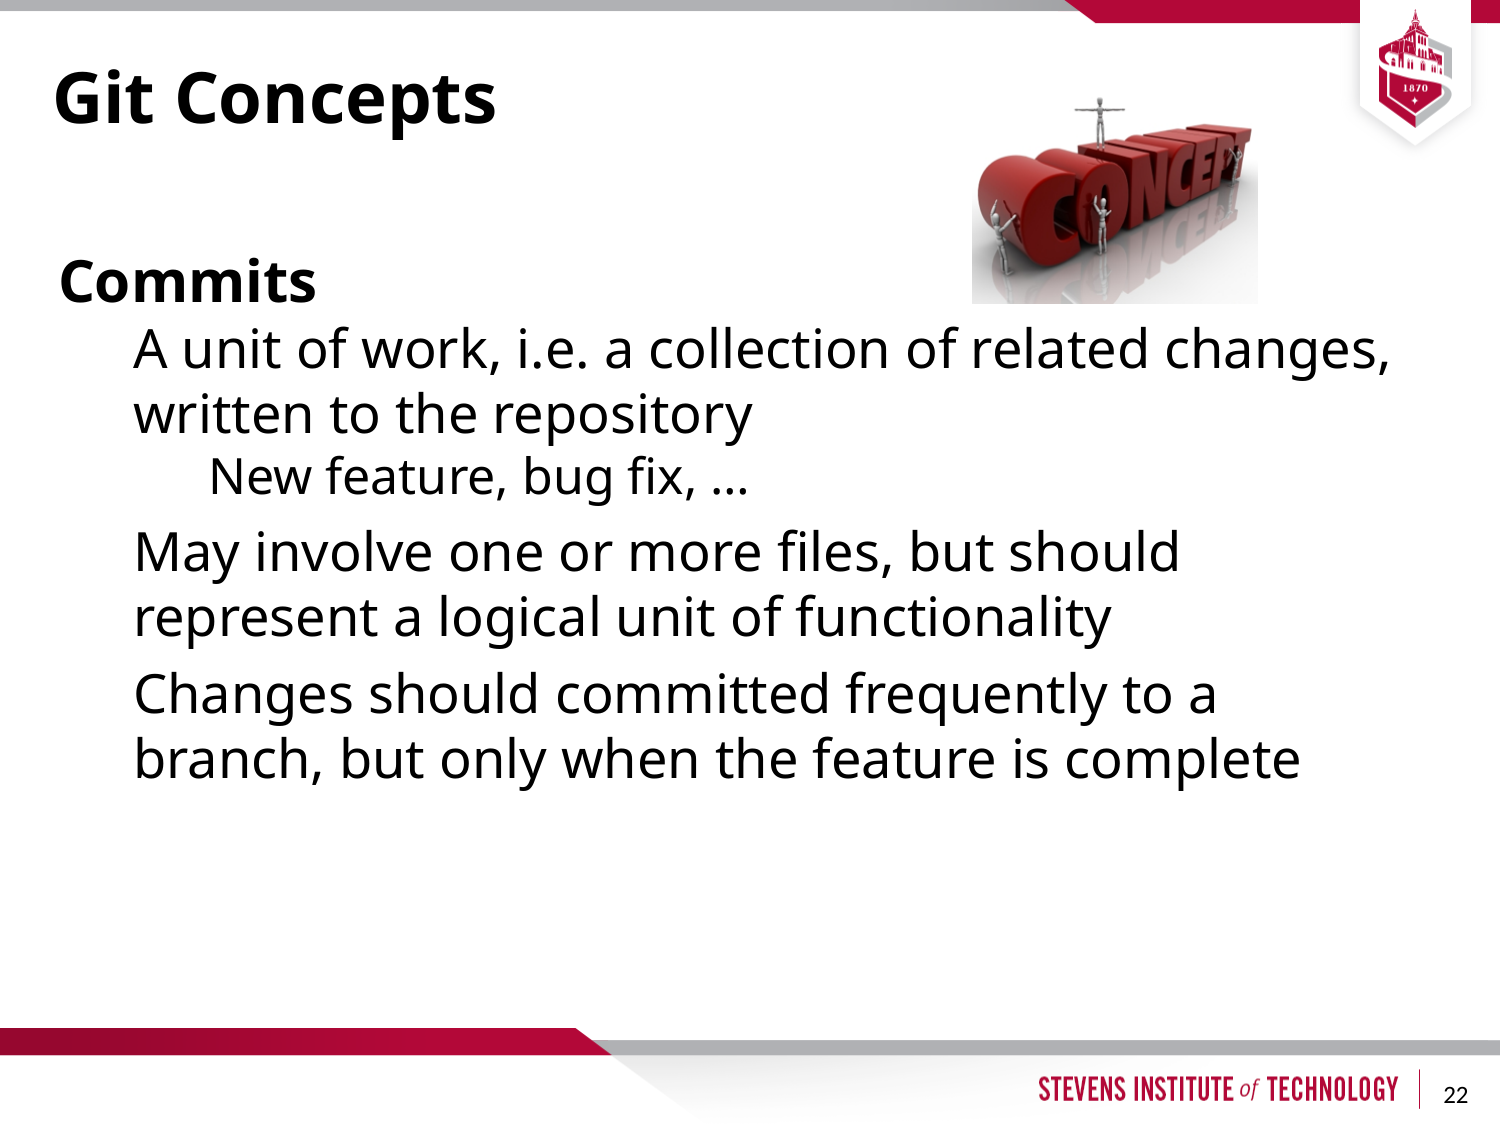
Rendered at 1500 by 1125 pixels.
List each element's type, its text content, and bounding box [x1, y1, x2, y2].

picture [0, 1028, 1500, 1125]
slide_number 22 [1428, 1071, 1490, 1108]
picture [0, 0, 1500, 304]
list Commits A unit of work, i.e. a collection of related changes, written to the repository New feature, bug fix, … May involve one or more files, but should represent a logical unit of functionality Changes should committed frequently to a branch, but only when the feature is complete [43, 237, 1429, 978]
title Git Concepts [37, 45, 1365, 150]
